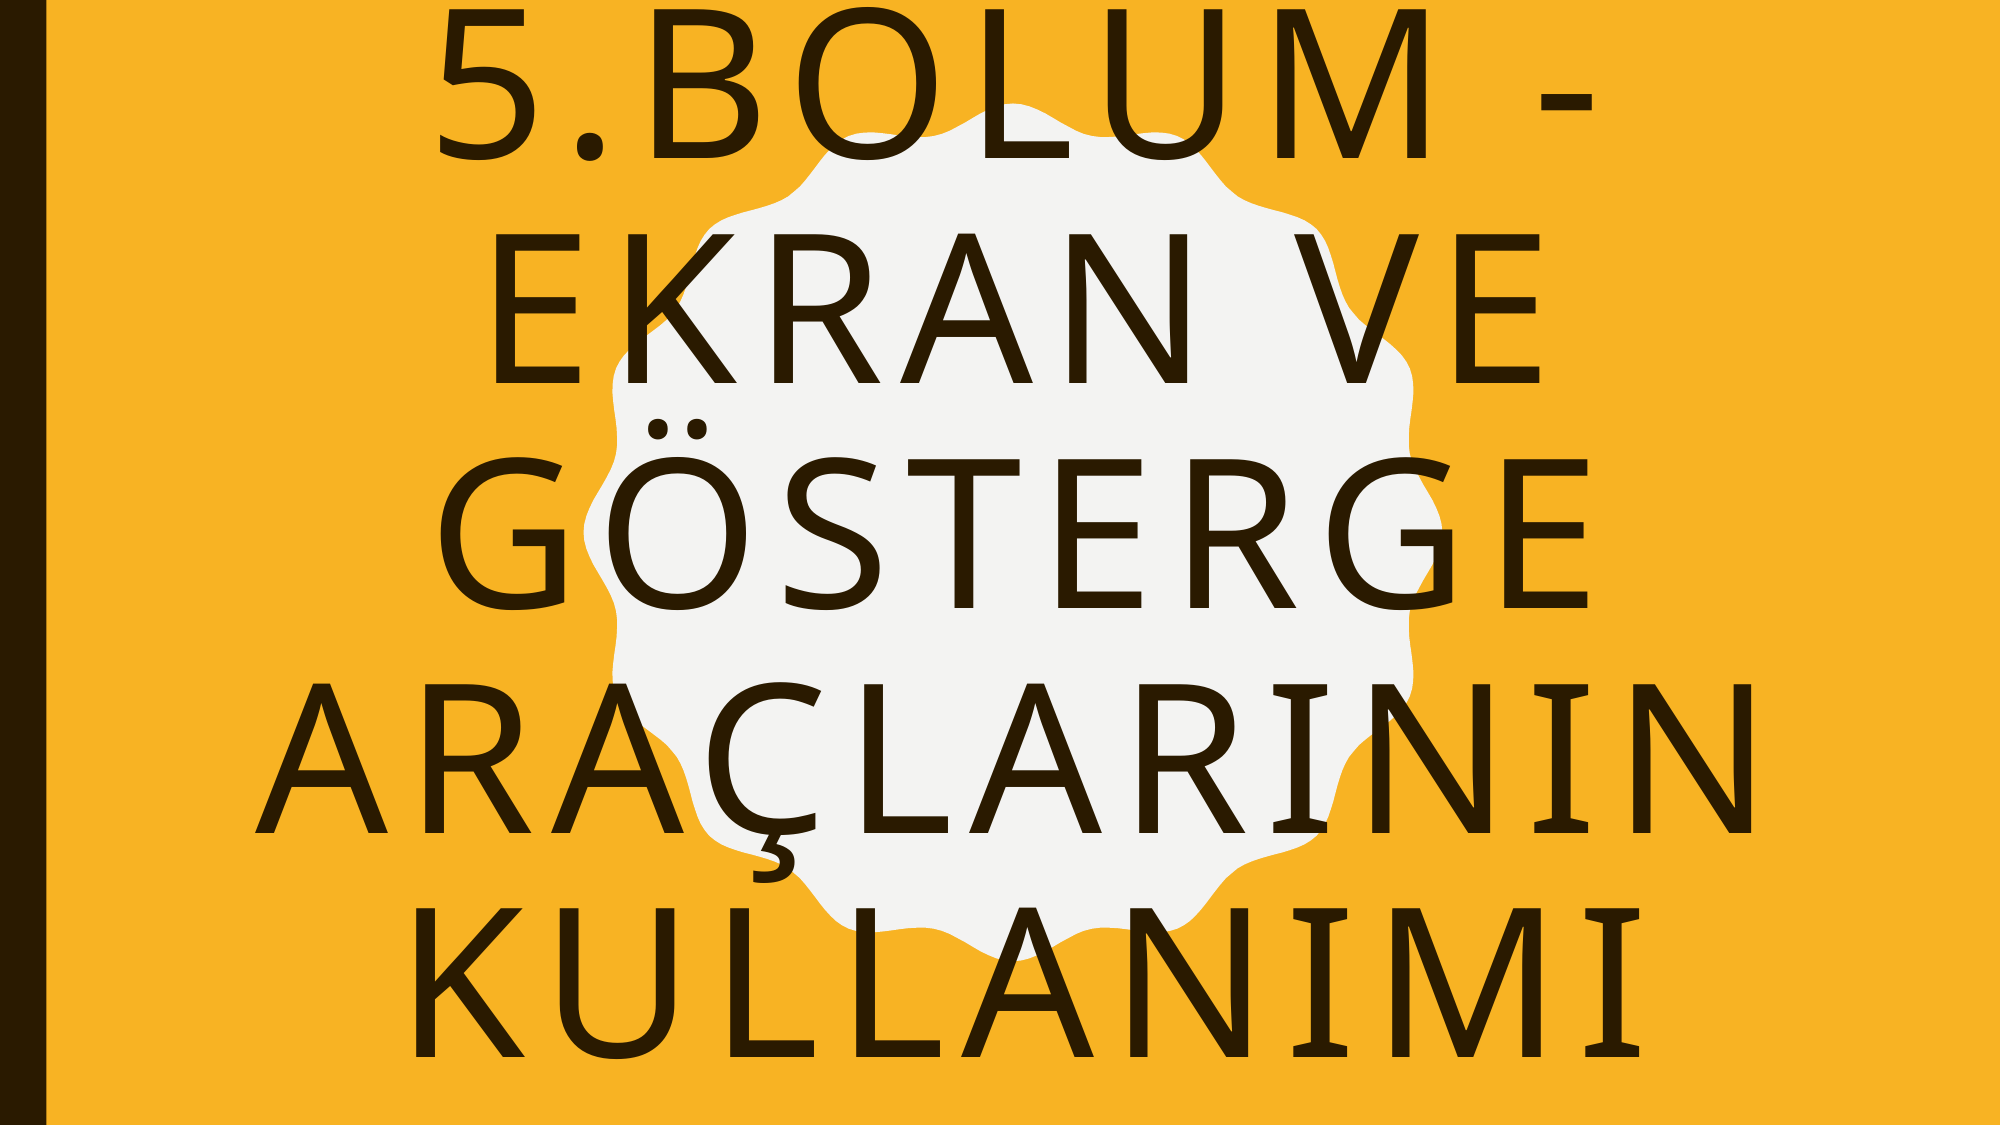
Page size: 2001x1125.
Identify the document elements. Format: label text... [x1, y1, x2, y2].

title 5.Bölüm - Ekran ve Gösterge Araçlarının Kullanımı [176, 180, 1870, 902]
